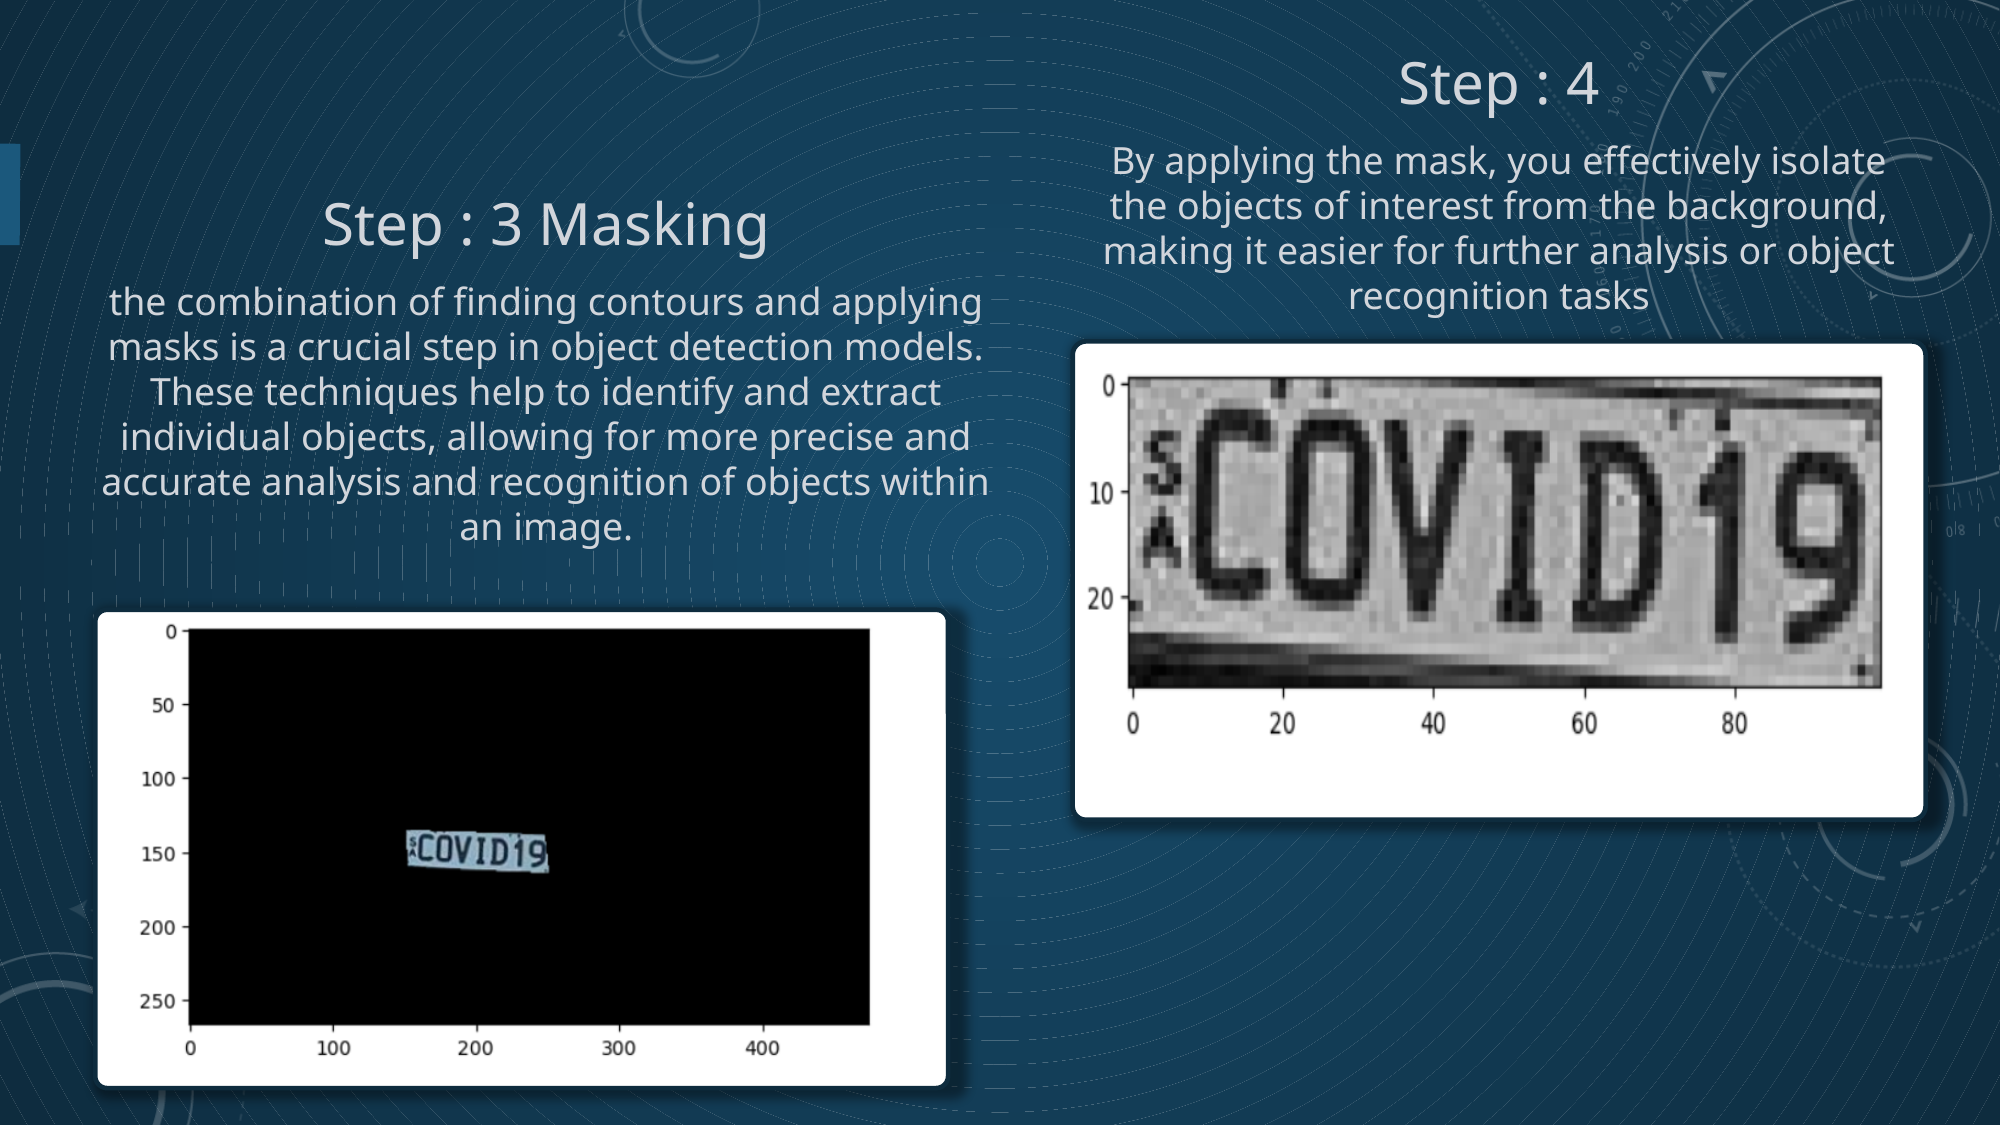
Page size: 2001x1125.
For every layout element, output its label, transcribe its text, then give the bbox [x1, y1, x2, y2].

list Step : 3 Masking the combination of finding contours and applying masks is a crucial step in object detection models. These techniques help to identify and extract individual objects, allowing for more precise and accurate analysis and recognition of objects within an image. [74, 172, 1019, 563]
list Step : 4 By applying the mask, you effectively isolate the objects of interest from the background, making it easier for further analysis or object recognition tasks [1070, 0, 1928, 297]
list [1072, 341, 1926, 821]
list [94, 609, 949, 1089]
picture [0, 0, 2000, 1125]
